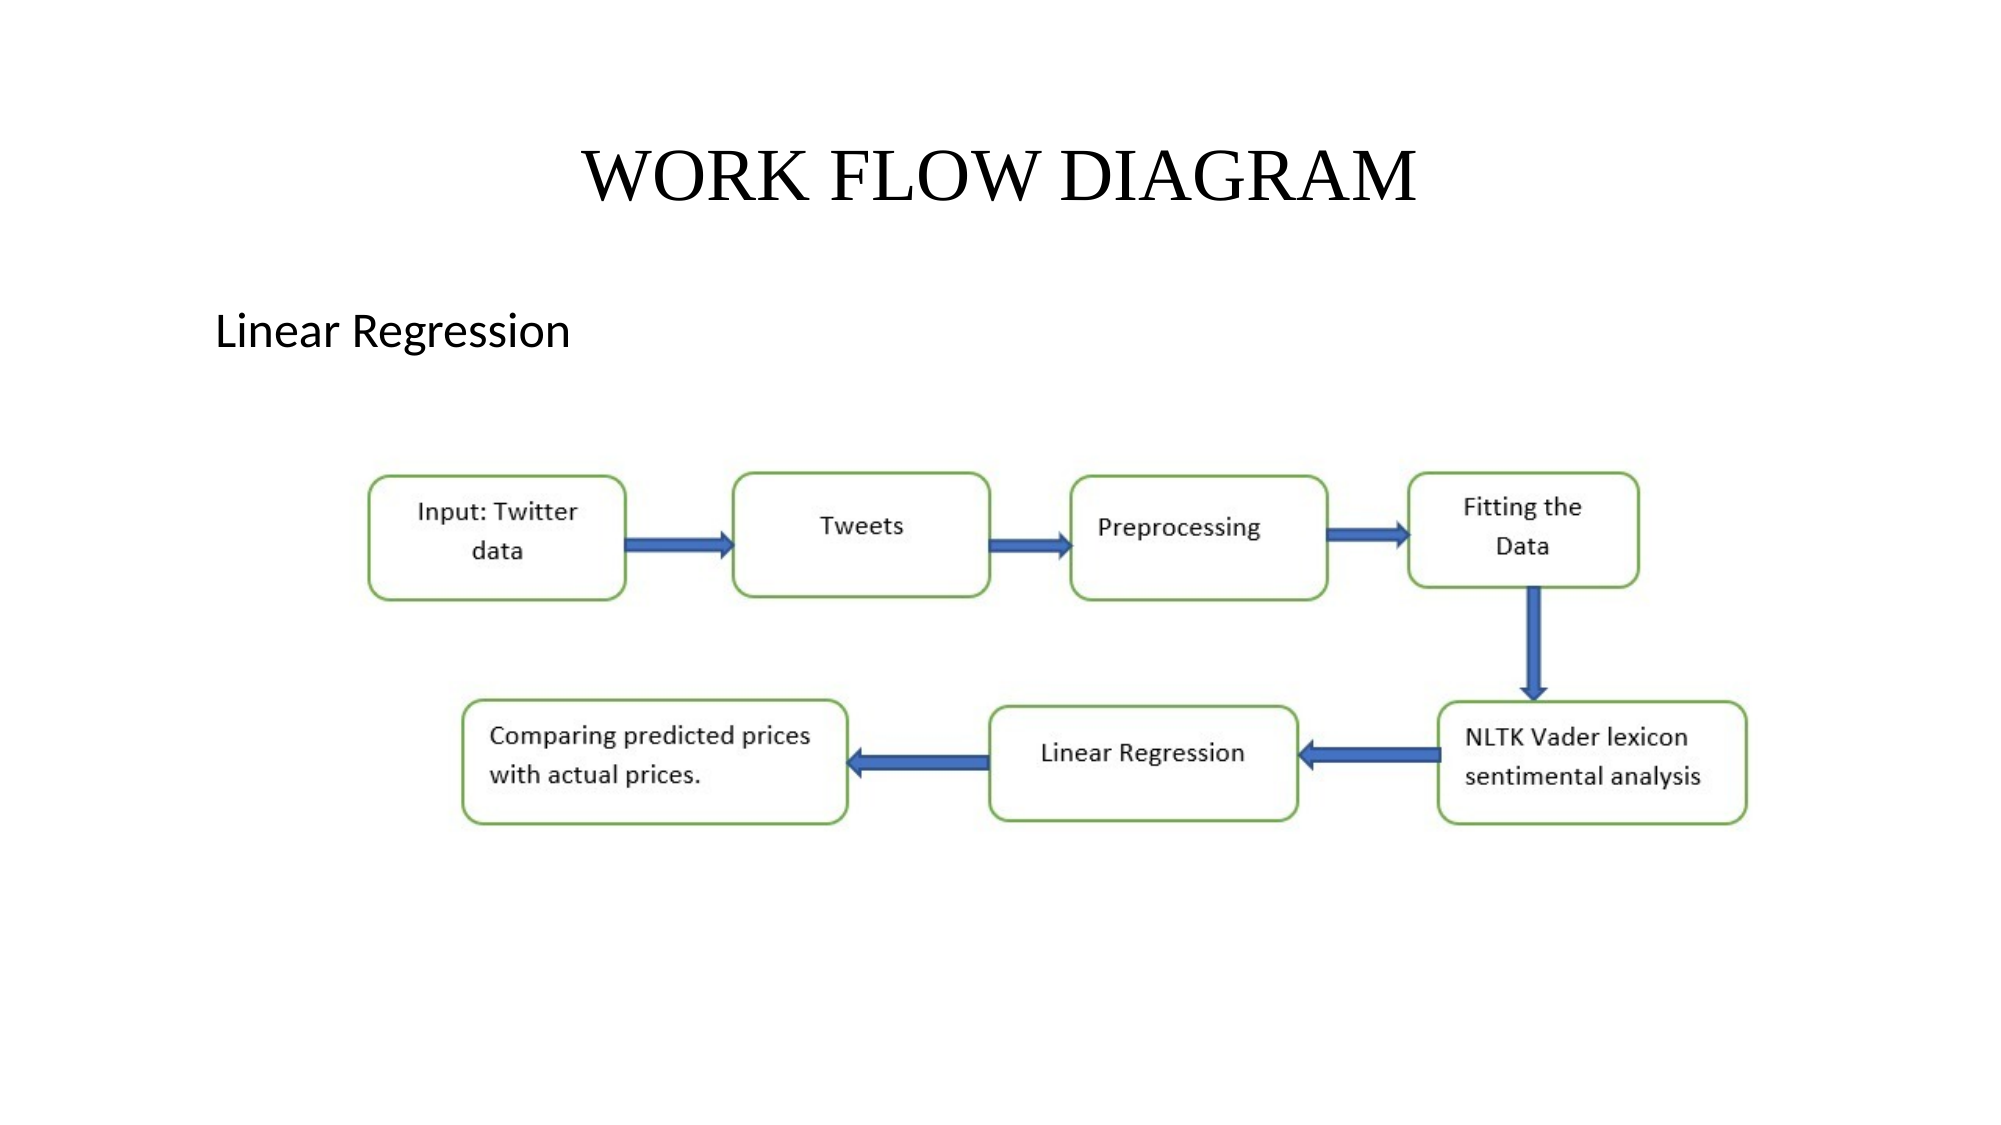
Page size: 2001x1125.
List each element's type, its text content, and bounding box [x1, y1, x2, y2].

text_box Linear Regression [200, 289, 854, 365]
title WORK FLOW DIAGRAM [137, 70, 1863, 224]
picture [349, 431, 1767, 857]
